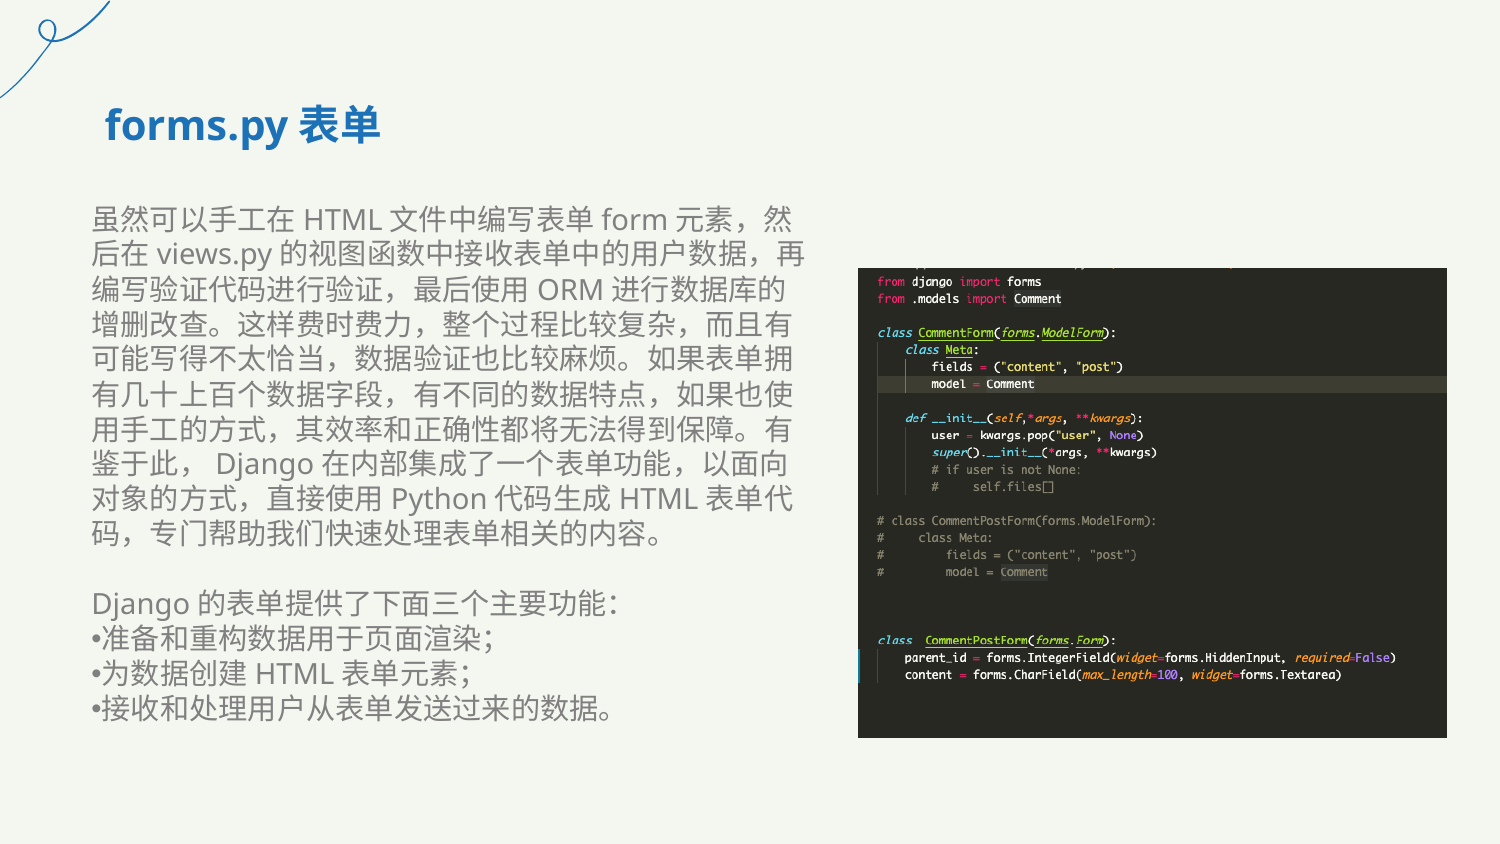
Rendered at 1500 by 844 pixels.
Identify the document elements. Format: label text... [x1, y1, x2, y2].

picture [858, 268, 1448, 738]
text_box forms.py表单 [89, 90, 903, 156]
text_box 虽然可以手工在HTML文件中编写表单form元素，然后在views.py的视图函数中接收表单中的用户数据，再编写验证代码进行验证，最后使用ORM进行数据库的增删改查。这样费时费力，整个过程比较复杂，而且有可能写得不太恰当，数据验证也比较麻烦。如果表单拥有几十上百个数据字段，有不同的数据特点，如果也使用手工的方式，其效率和正确性都将无法得到保障。有鉴于此，Django在内部集成了一个表单功能，以面向对象的方式，直接使用Python代码生成HTML表单代码，专门帮助我们快速处理表单相关的内容。 Django的表单提供了下面三个主要功能： 准备和重构数据用于页面渲染； 为数据创建HTML表单元素； 接收和处理用户从表单发送过来的数据。 [76, 193, 827, 733]
